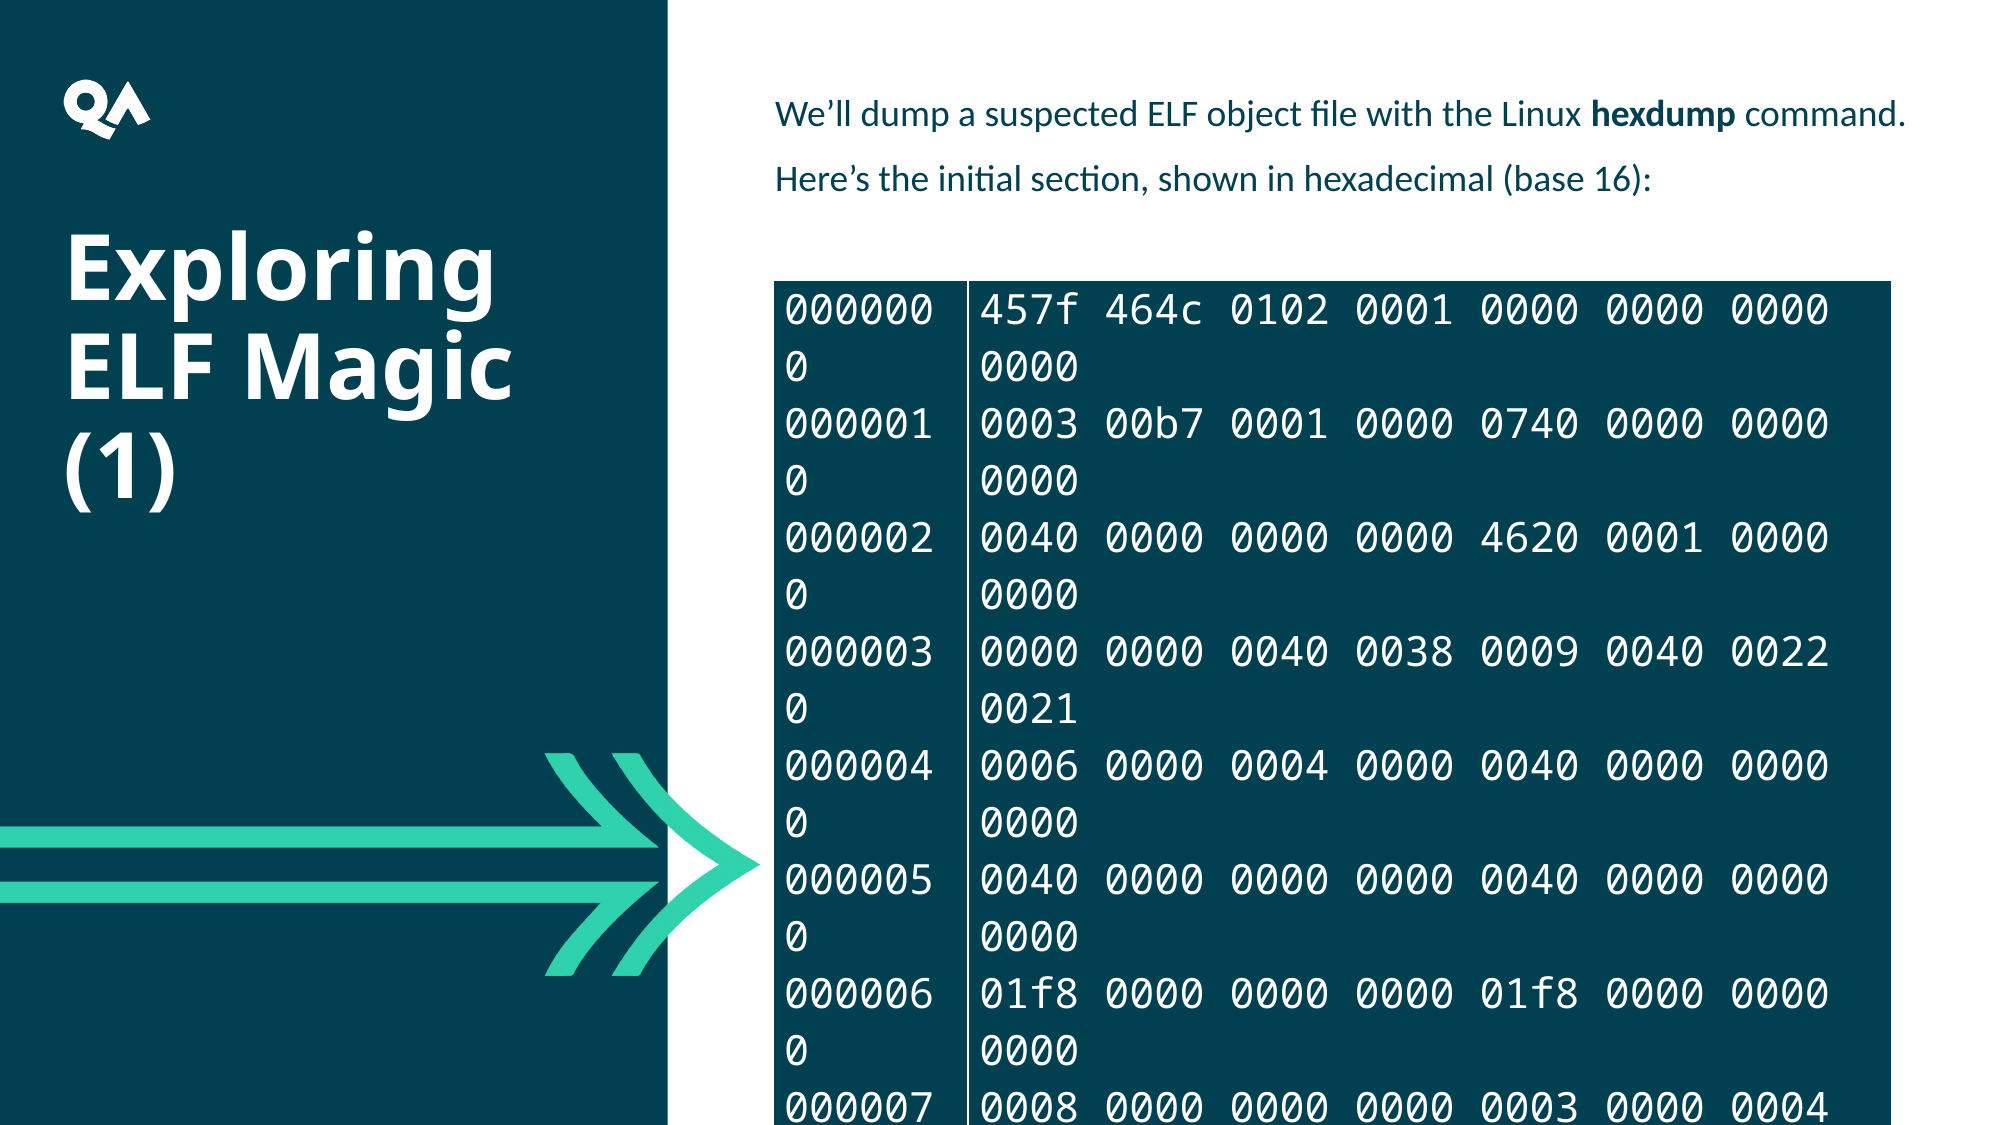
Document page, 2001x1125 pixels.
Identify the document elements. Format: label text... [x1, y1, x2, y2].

picture [0, 882, 657, 975]
picture [0, 754, 657, 847]
picture [613, 727, 760, 995]
list Exploring ELF Magic (1) [63, 221, 628, 673]
table_header 0000000 0000010 0000020 0000030 0000040 0000050 0000060 0000070 0000080 0000090 [774, 281, 967, 1125]
picture [107, 83, 149, 124]
text_box We’ll dump a suspected ELF object file with the Linux hexdump command. Here’s the initial section, shown in hexadecimal (base 16): The first 16 bytes is known as the ELF Identification (e-ident) Many Linux tools use this to interpret the type of binary object represented. [760, 78, 1953, 1032]
table_header 457f 464c 0102 0001 0000 0000 0000 0000 0003 00b7 0001 0000 0740 0000 0000 0000 0040 0000 0000 0000 4620 0001 0000 0000 0000 0000 0040 0038 0009 0040 0022 0021 0006 0000 0004 0000 0040 0000 0000 0000 0040 0000 0000 0000 0040 0000 0000 0000 01f8 0000 0000 0000 01f8 0000 0000 0000 0008 0000 0000 0000 0003 0000 0004 0000 0238 0000 0000 0000 0238 0000 0000 0000 0238 0000 0000 0000 001b 0000 0000 0000 [969, 281, 1891, 1125]
picture [64, 80, 114, 139]
